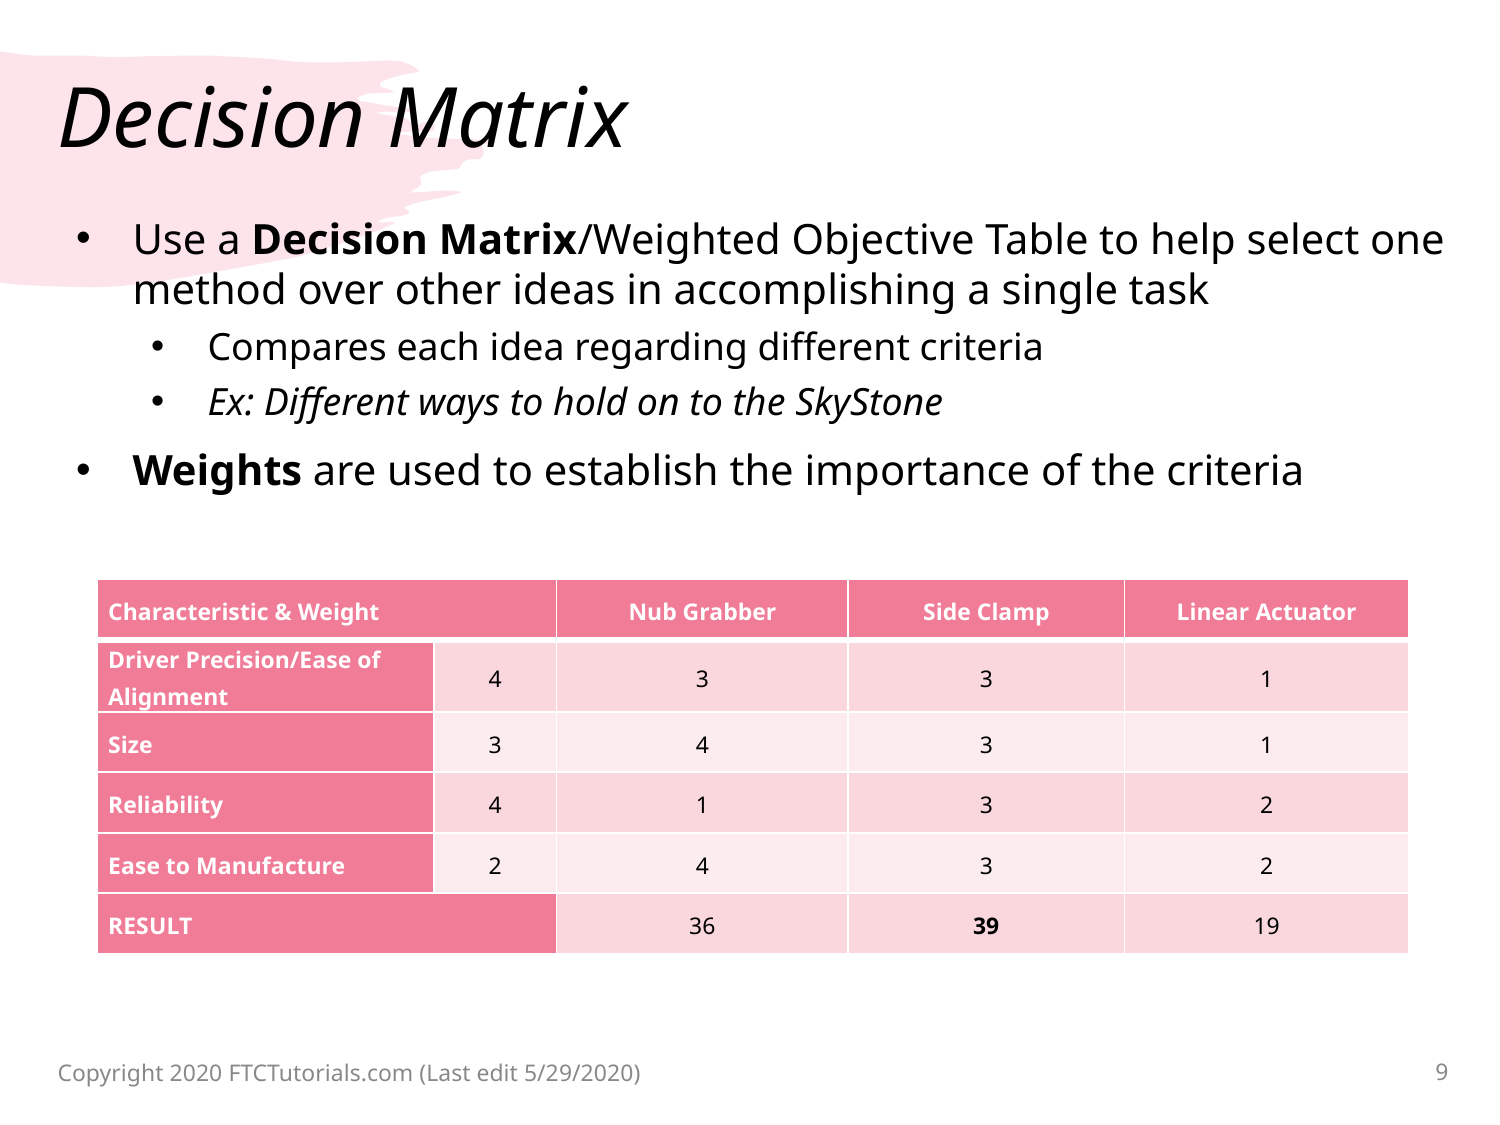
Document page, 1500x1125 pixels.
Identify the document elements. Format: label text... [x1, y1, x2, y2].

slide_number 9 [1378, 1042, 1464, 1103]
table_cell 3 [849, 643, 1124, 711]
table_cell 4 [557, 713, 847, 771]
table_cell Size [98, 713, 433, 771]
table_cell 19 [1125, 894, 1408, 953]
table_cell 3 [849, 773, 1124, 832]
table_cell Ease to Manufacture [98, 834, 433, 892]
table_cell 3 [849, 713, 1124, 771]
table_cell 4 [435, 643, 556, 711]
table_header Linear Actuator [1125, 580, 1408, 637]
list Use a Decision Matrix/Weighted Objective Table to help select one method over other ideas in accomplishing a single task Compares each idea regarding different criteria Ex: Different ways to hold on to the SkyStone Weights are used to establish the importance of the criteria [42, 204, 1464, 1030]
table_cell 3 [435, 713, 556, 771]
table_cell 2 [435, 834, 556, 892]
table_cell 4 [557, 834, 847, 892]
table_cell 3 [849, 834, 1124, 892]
table_header Nub Grabber [557, 580, 847, 637]
title Decision Matrix [42, 59, 1464, 182]
table_cell Driver Precision/Ease of Alignment [98, 643, 433, 711]
table_cell RESULT [98, 894, 556, 953]
table_cell Reliability [98, 773, 433, 832]
table_cell 1 [557, 773, 847, 832]
table_header Characteristic & Weight [98, 580, 556, 637]
table_cell 2 [1125, 834, 1408, 892]
table_cell 1 [1125, 643, 1408, 711]
table_cell 2 [1125, 773, 1408, 832]
table_cell 4 [435, 773, 556, 832]
table_cell 39 [849, 894, 1124, 953]
footer Copyright 2020 FTCTutorials.com (Last edit 5/29/2020) [42, 1042, 718, 1103]
table_cell 3 [557, 643, 847, 711]
table_cell 1 [1125, 713, 1408, 771]
table_header Side Clamp [849, 580, 1124, 637]
table_cell 36 [557, 894, 847, 953]
